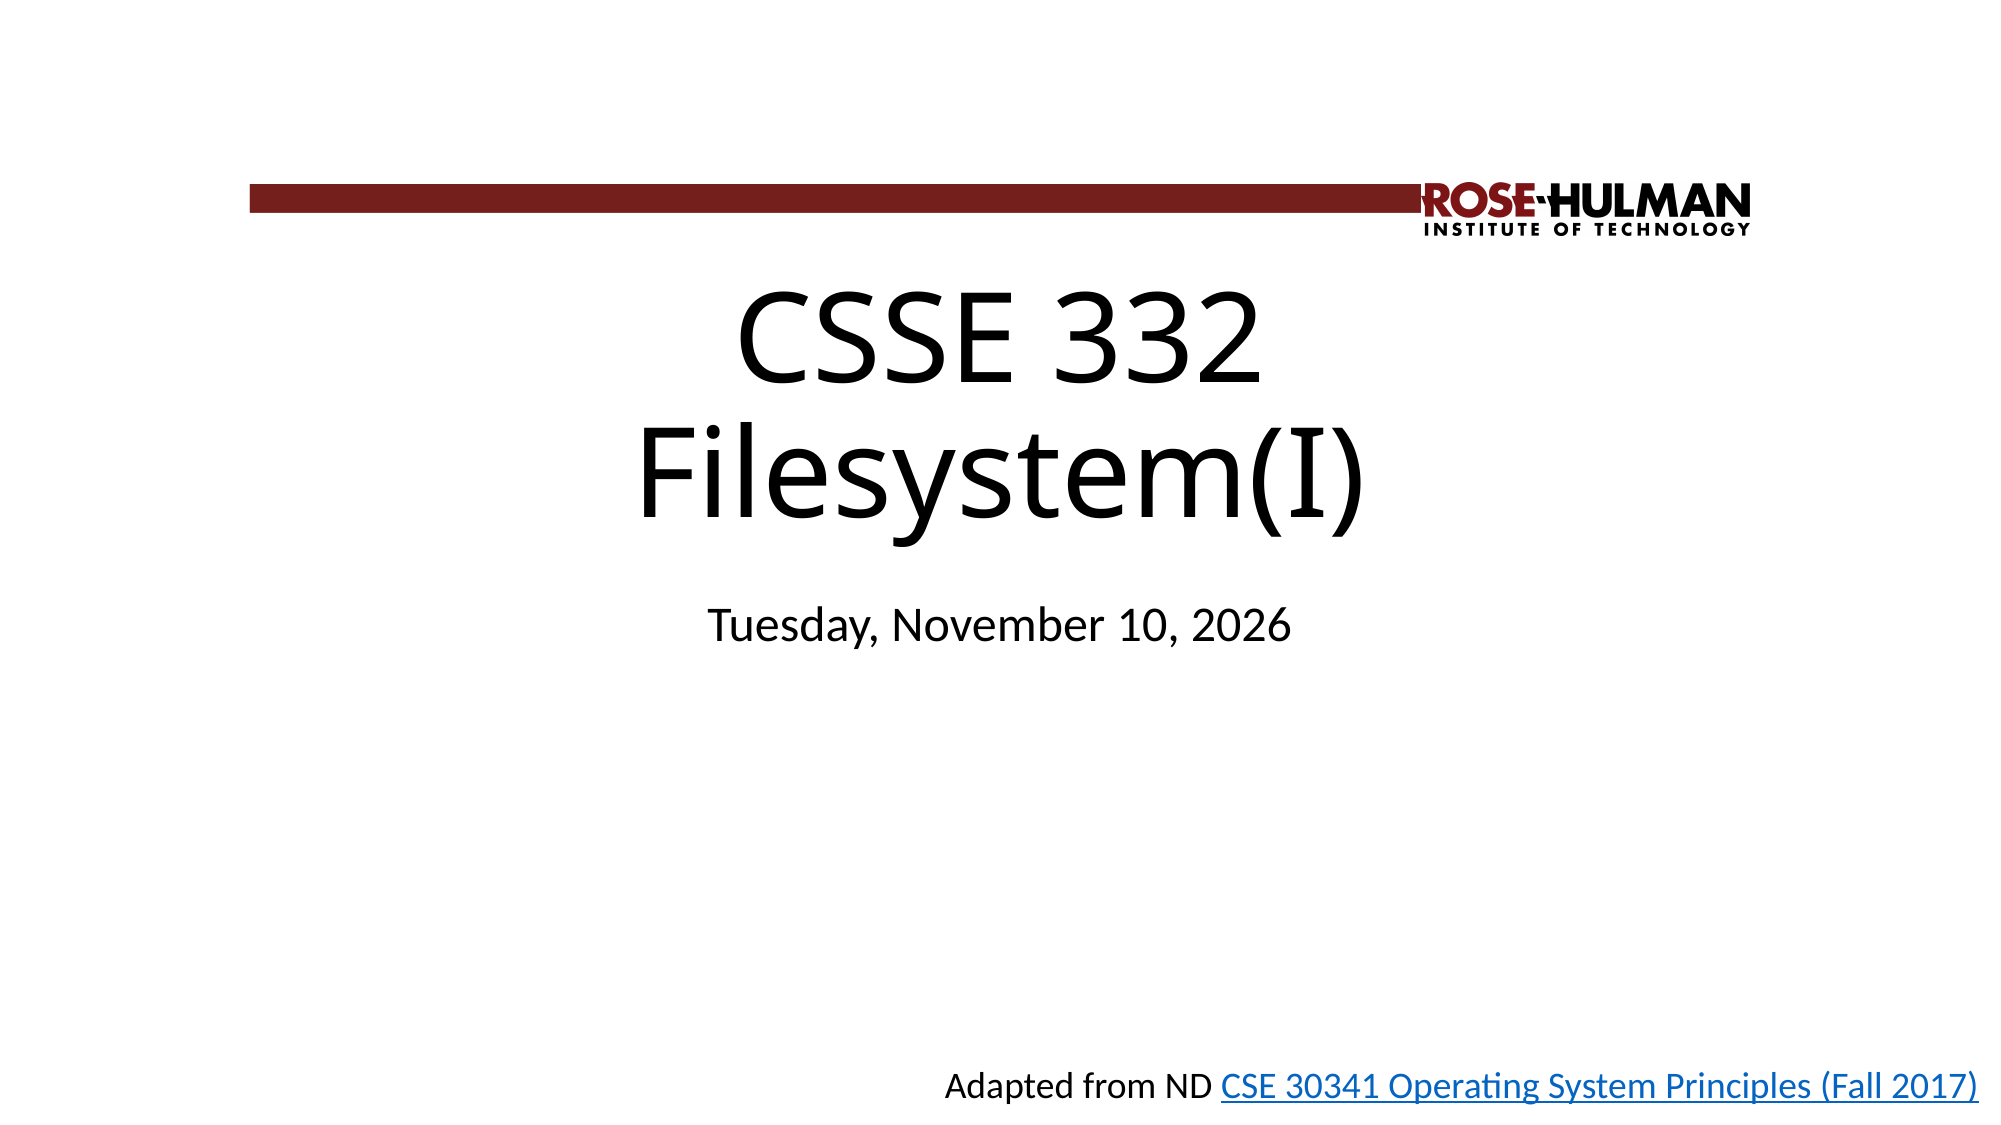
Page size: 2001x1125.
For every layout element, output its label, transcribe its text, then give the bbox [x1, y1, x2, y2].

subtitle Monday, December 16, 2019 [249, 590, 1750, 863]
title CSSE 332 Filesystem(I) [204, 160, 1796, 553]
text_box Adapted from ND CSE 30341 Operating System Principles (Fall 2017) [929, 1053, 1994, 1125]
